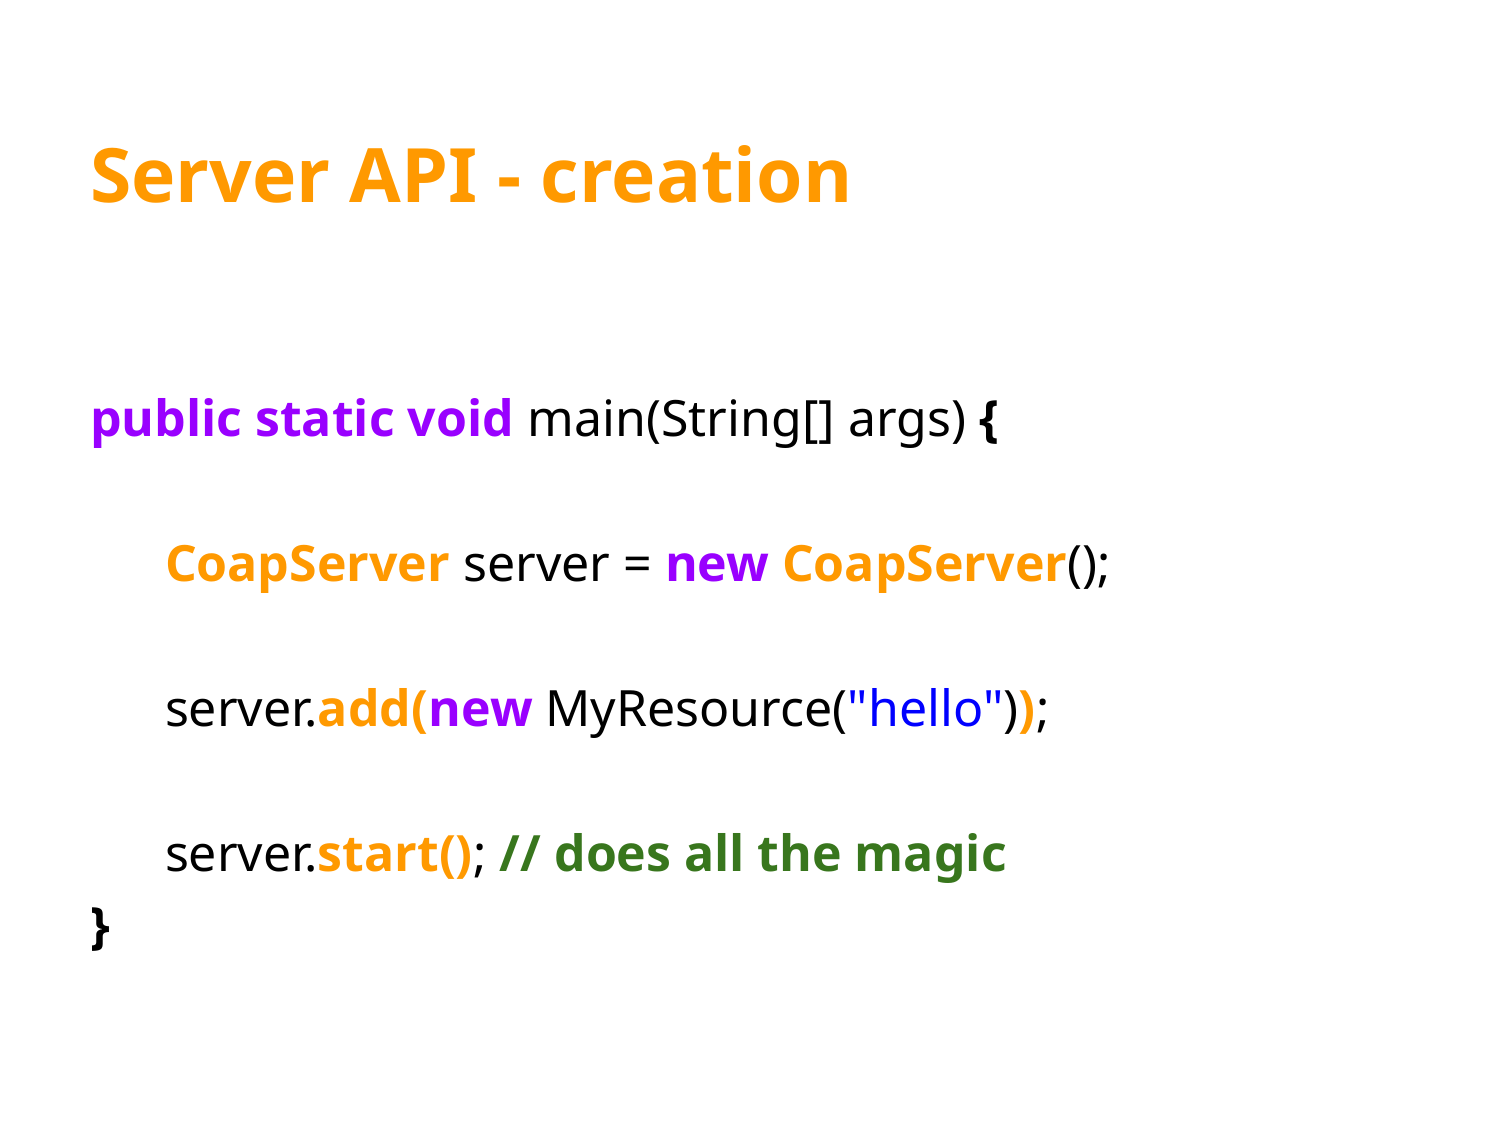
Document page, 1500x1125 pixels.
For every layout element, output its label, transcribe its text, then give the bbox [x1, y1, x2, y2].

title Server API - creation [75, 45, 1425, 233]
list public static void main(String[] args) { CoapServer server = new CoapServer(); server.add(new MyResource("hello")); server.start(); // does all the magic } [75, 262, 1425, 1078]
